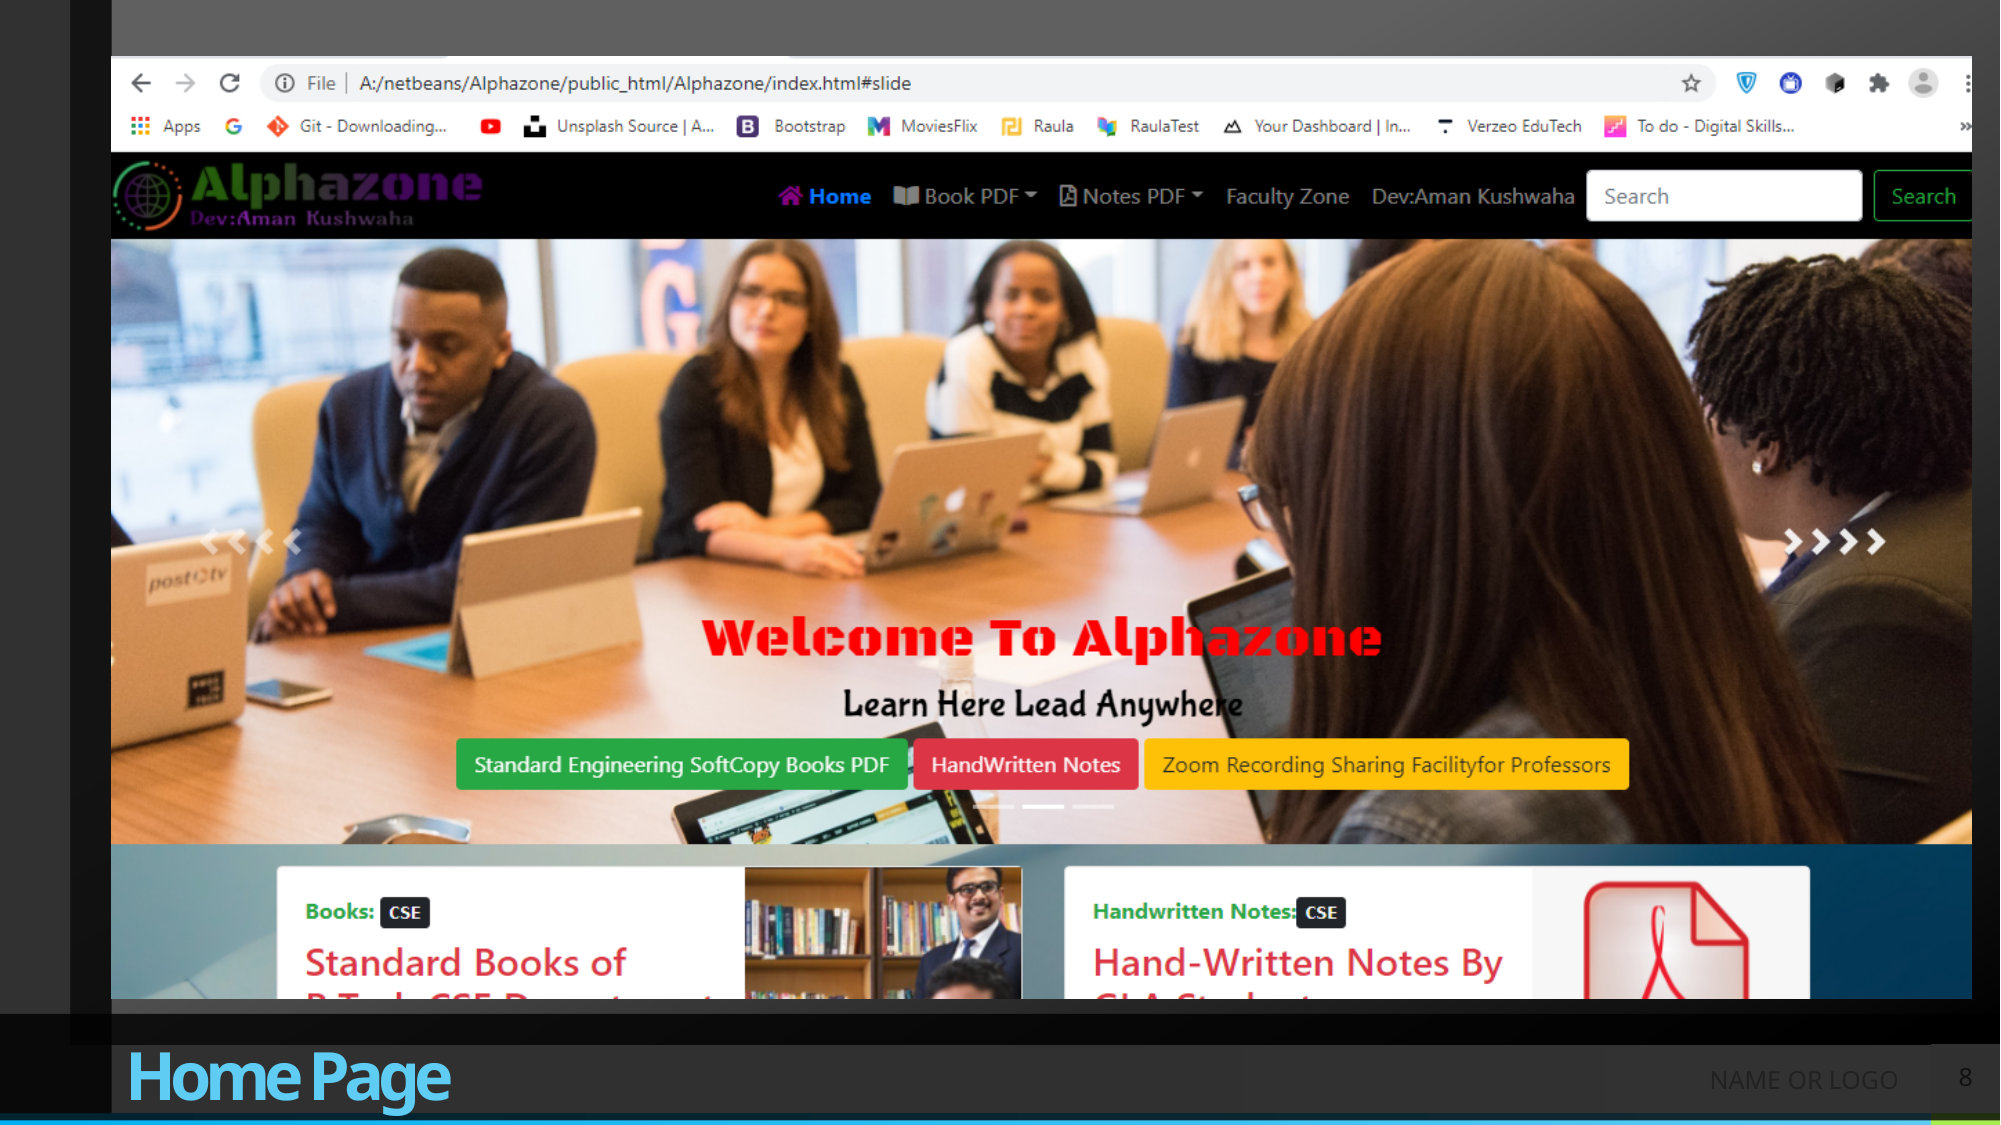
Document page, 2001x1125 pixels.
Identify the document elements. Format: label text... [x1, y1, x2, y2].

text_box [0, 1013, 2000, 1121]
picture [111, 56, 1972, 999]
text_box Home Page [125, 1044, 1986, 1115]
text_box [0, 0, 113, 1013]
